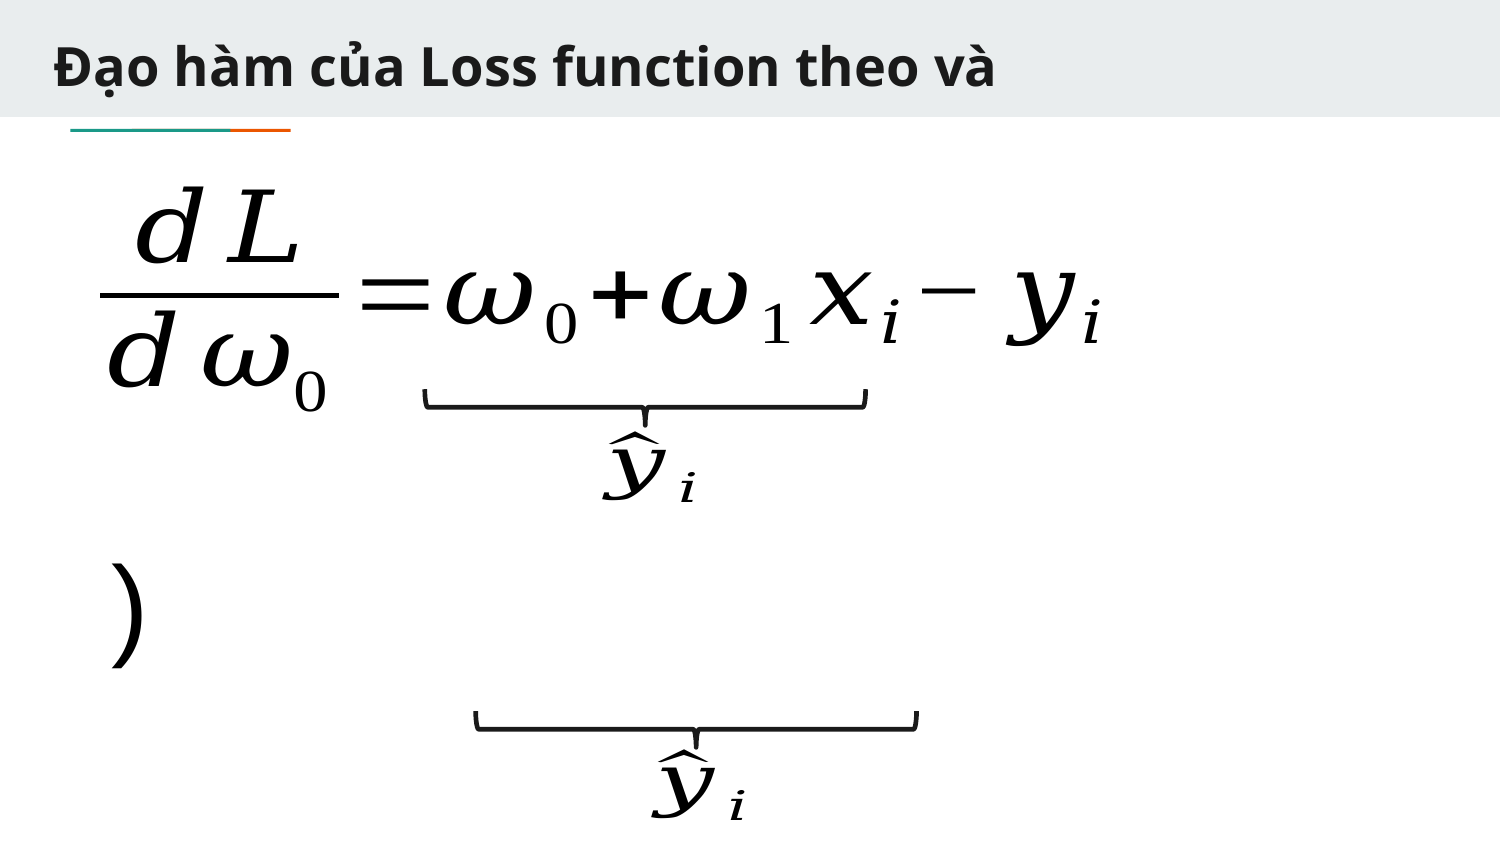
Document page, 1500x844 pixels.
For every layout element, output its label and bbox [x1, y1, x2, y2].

text_box [474, 711, 918, 749]
text_box [424, 389, 867, 427]
